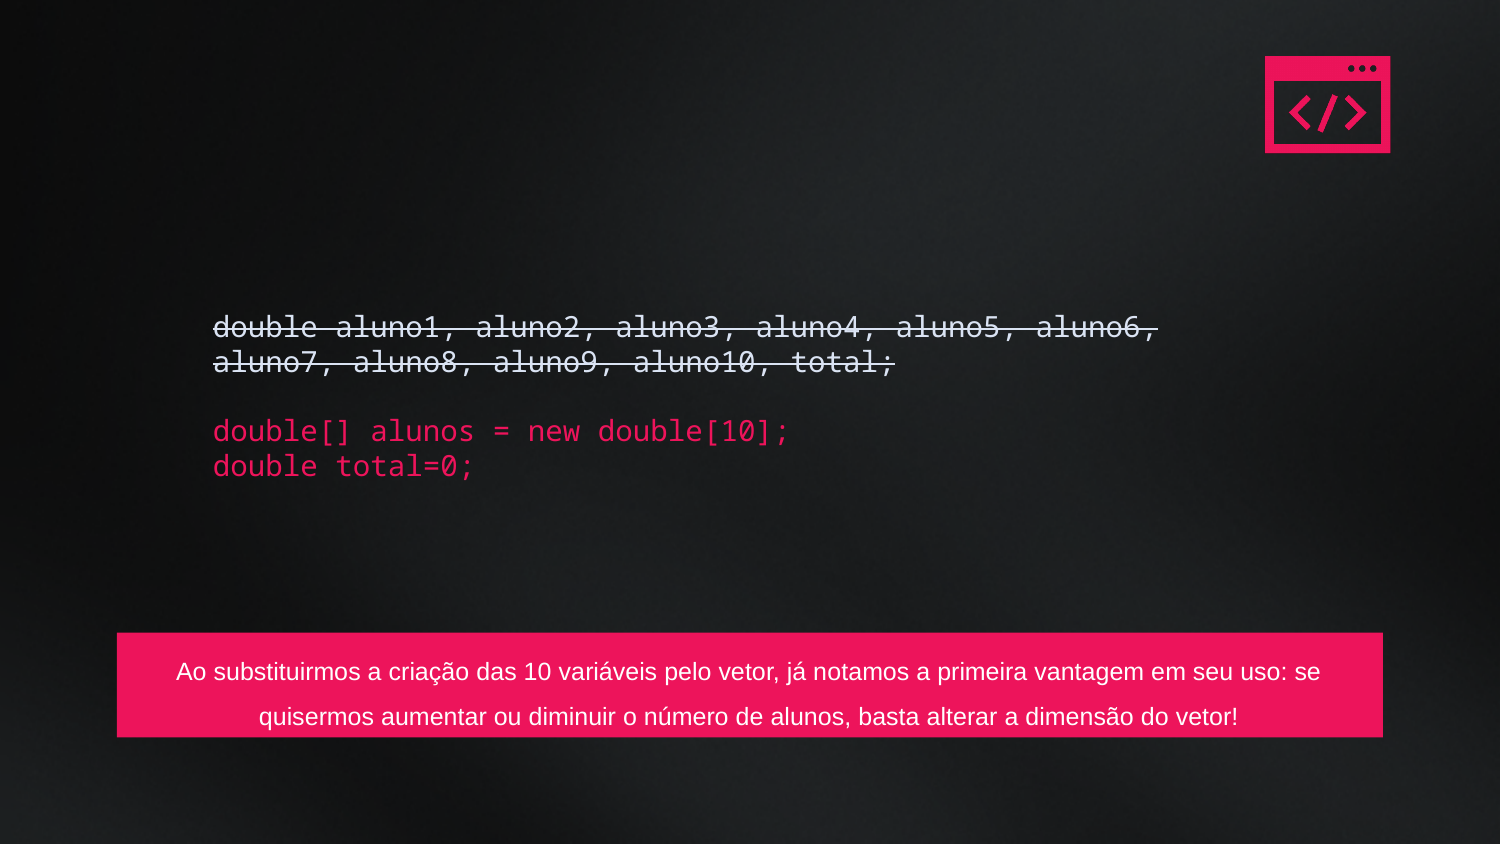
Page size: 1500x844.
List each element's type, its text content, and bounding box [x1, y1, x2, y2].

text_box Ao substituirmos a criação das 10 variáveis pelo vetor, já notamos a primeira vantagem em seu uso: se quisermos aumentar ou diminuir o número de alunos, basta alterar a dimensão do vetor! [116, 632, 1383, 738]
picture [0, 0, 1500, 844]
text_box double aluno1, aluno2, aluno3, aluno4, aluno5, aluno6, aluno7, aluno8, aluno9, aluno10, total; double[] alunos = new double[10]; double total=0; [197, 353, 1302, 472]
